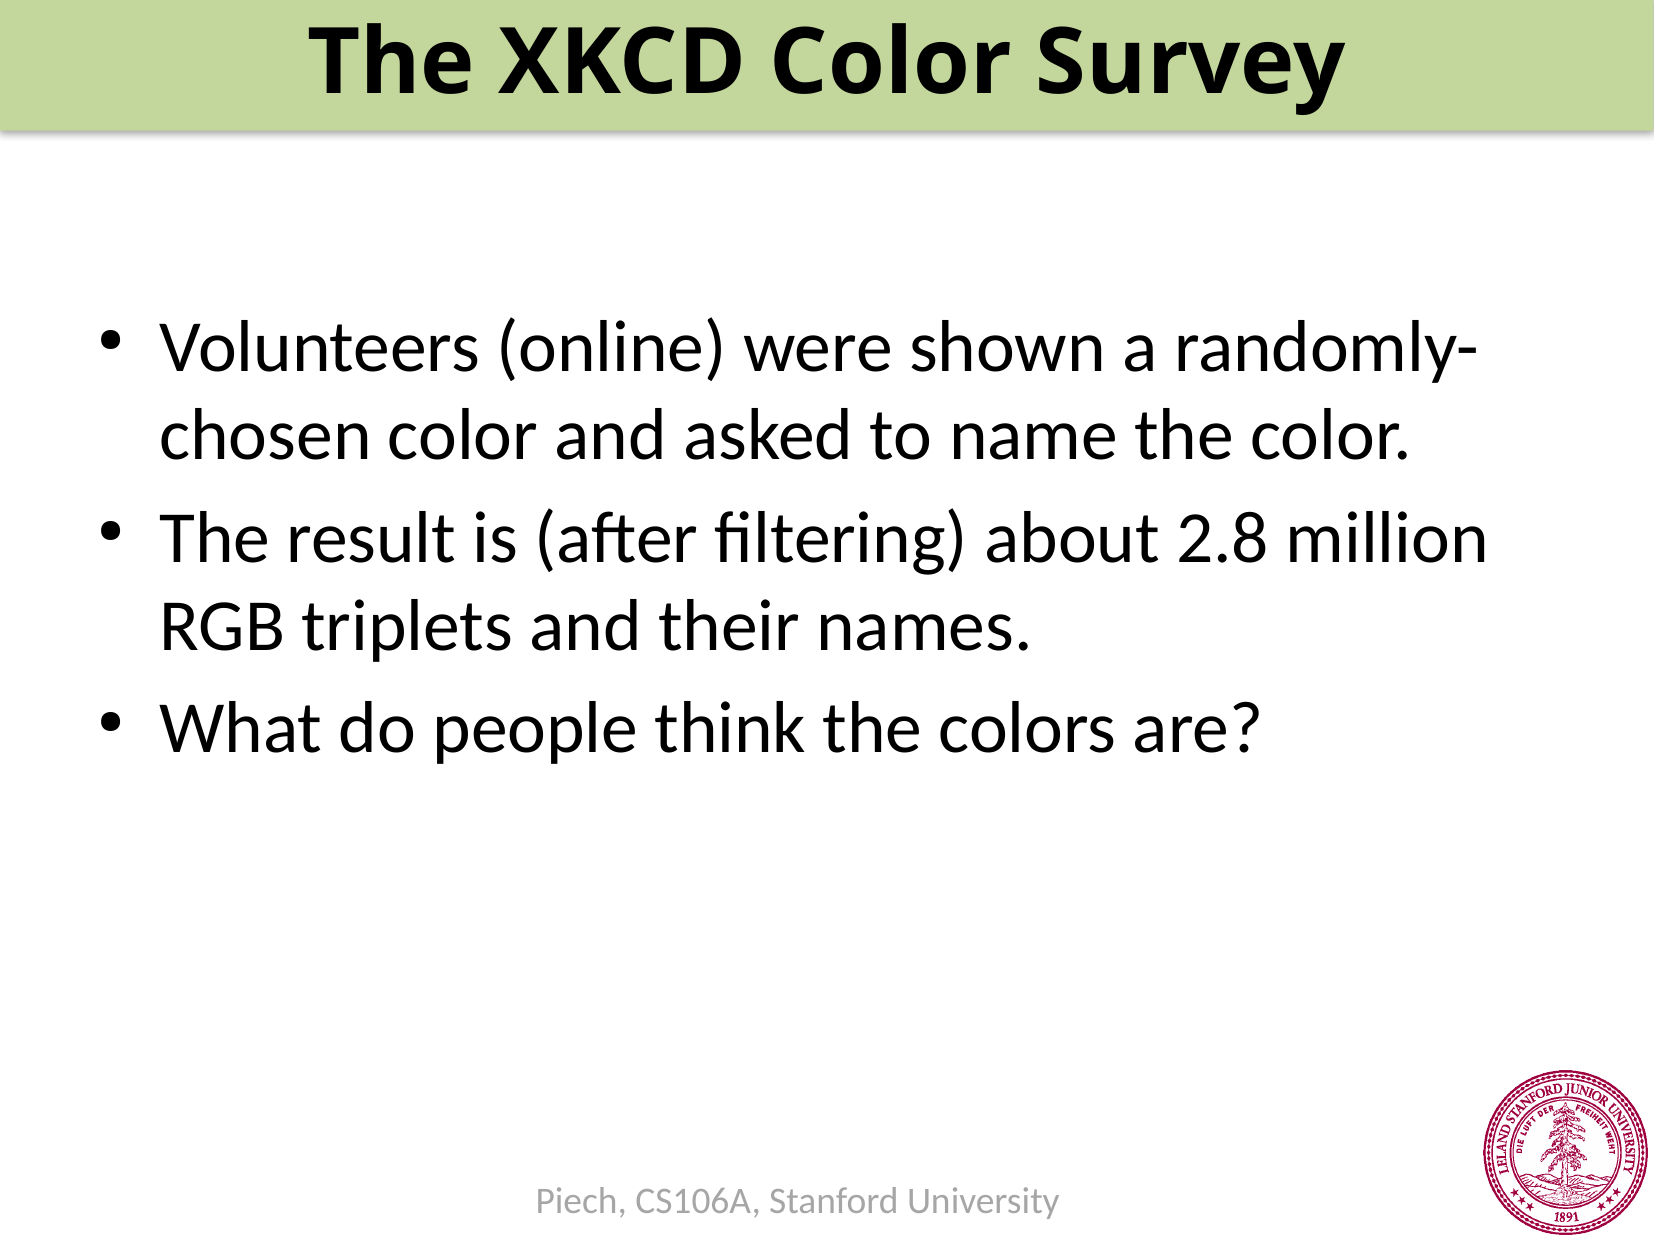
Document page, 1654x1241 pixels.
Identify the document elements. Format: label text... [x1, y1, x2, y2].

list Volunteers (online) were shown a randomly-chosen color and asked to name the color. The result is (after filtering) about 2.8 million RGB triplets and their names. What do people think the colors are? [82, 290, 1571, 1109]
picture [1483, 1070, 1648, 1235]
text_box The XKCD Color Survey [0, 0, 1654, 134]
